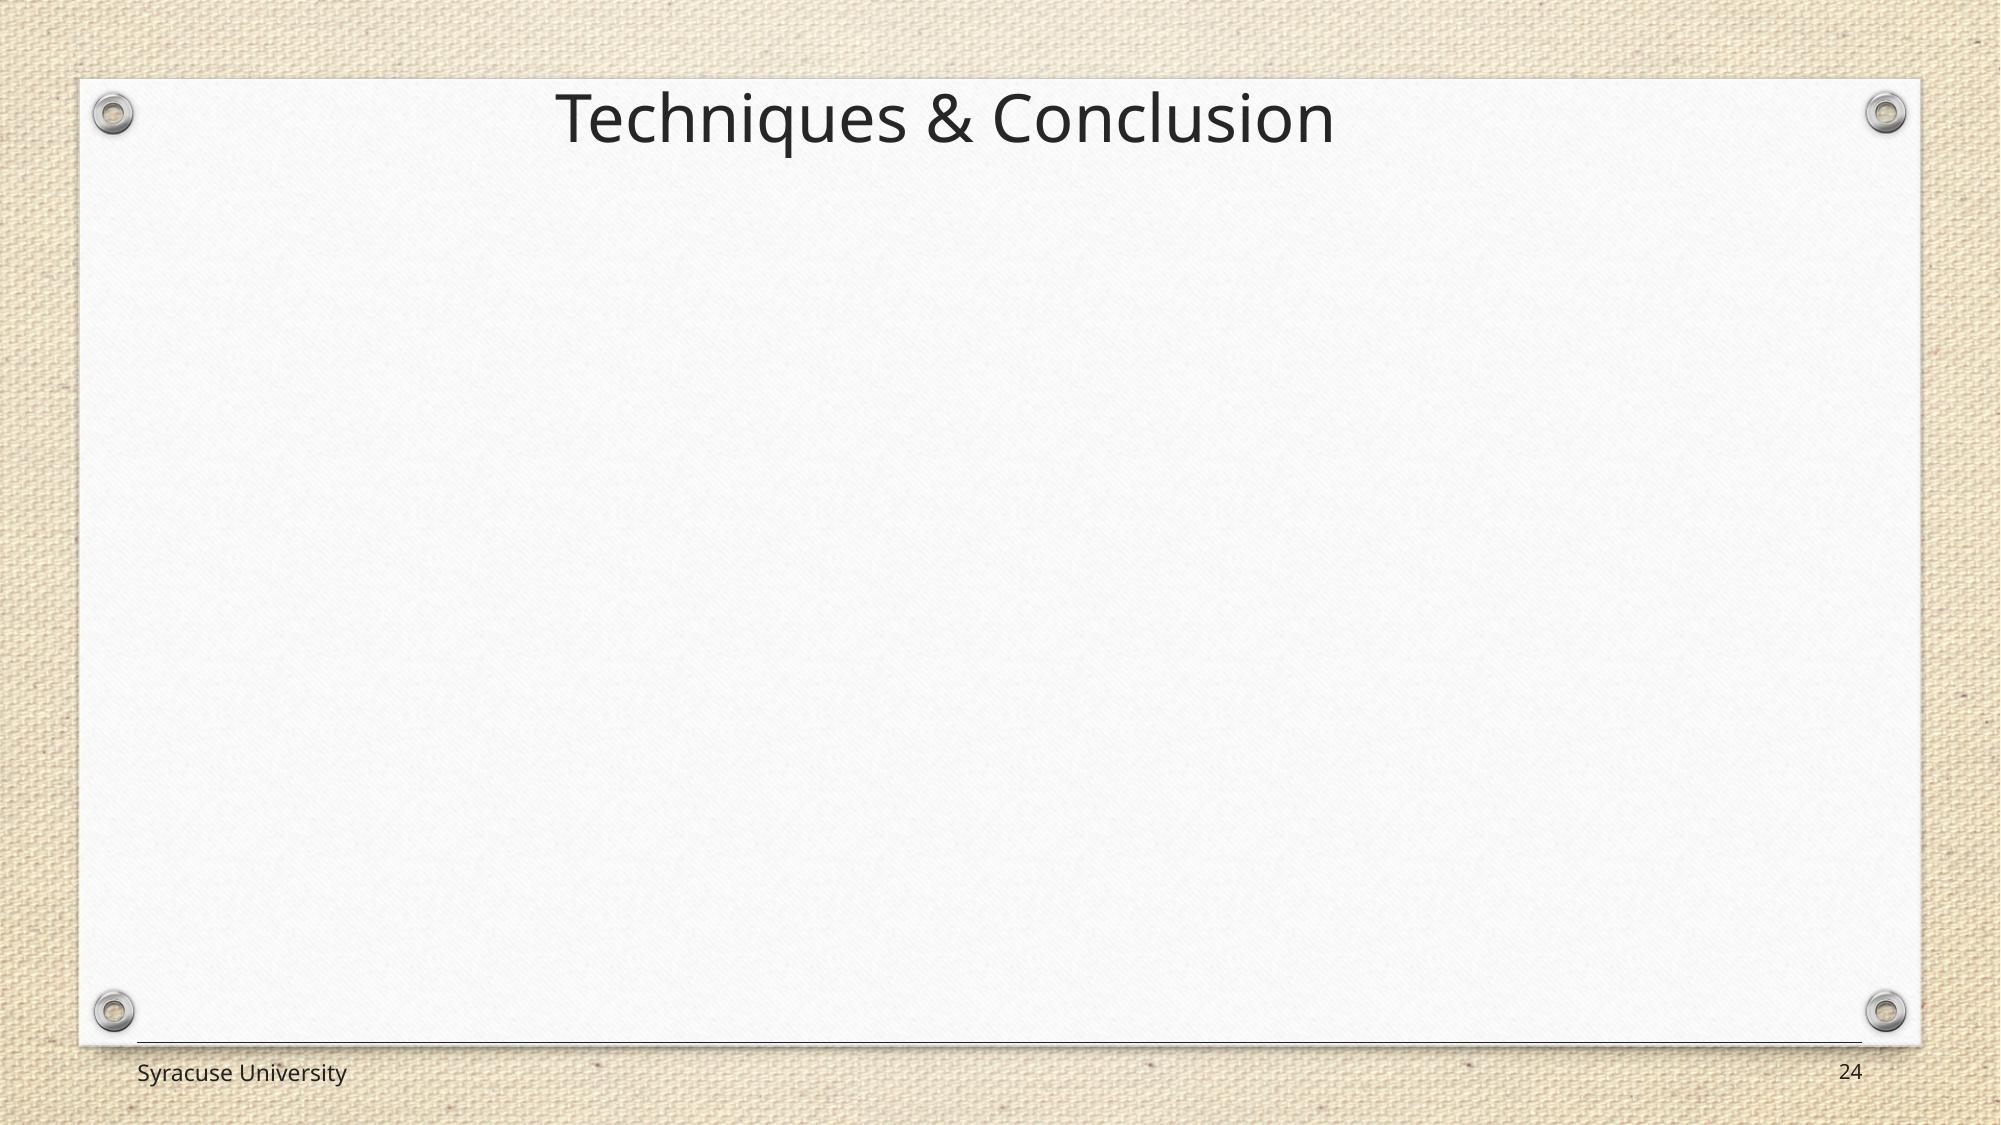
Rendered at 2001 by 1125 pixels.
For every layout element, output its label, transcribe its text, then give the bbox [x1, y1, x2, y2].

title Techniques & Conclusion [138, 61, 1755, 187]
picture [0, 0, 2001, 1125]
